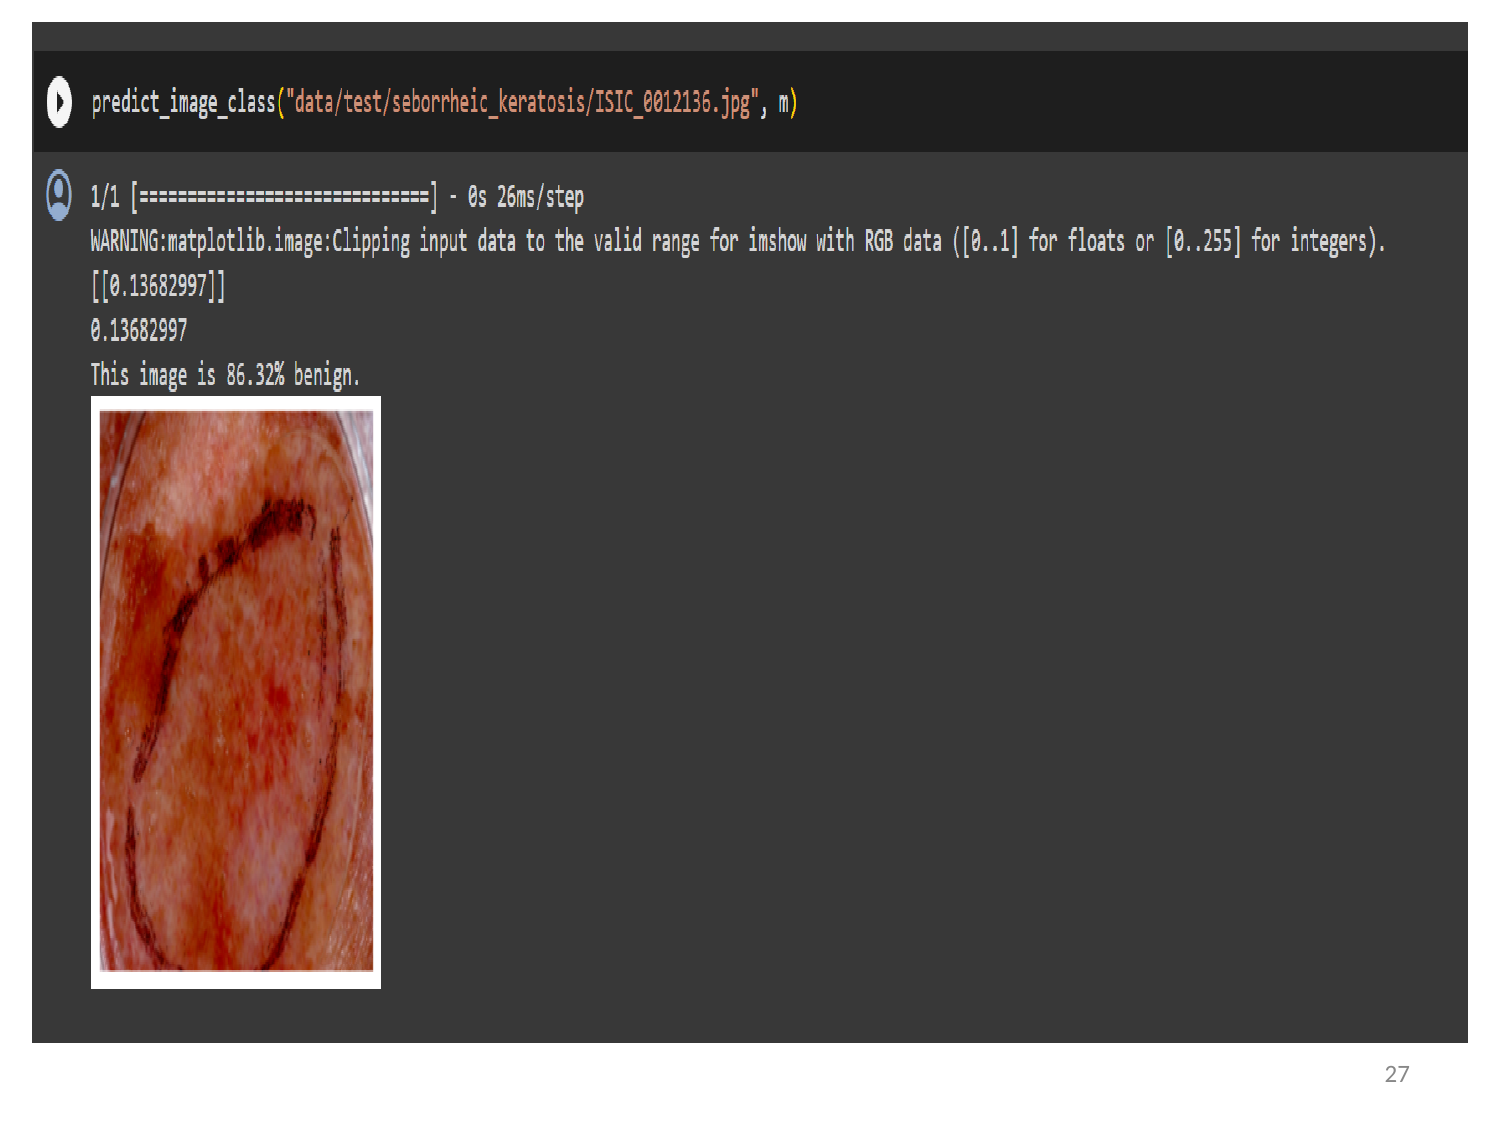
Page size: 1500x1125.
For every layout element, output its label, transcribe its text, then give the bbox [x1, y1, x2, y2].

slide_number 27 [1074, 1052, 1425, 1103]
picture [31, 22, 1469, 1043]
